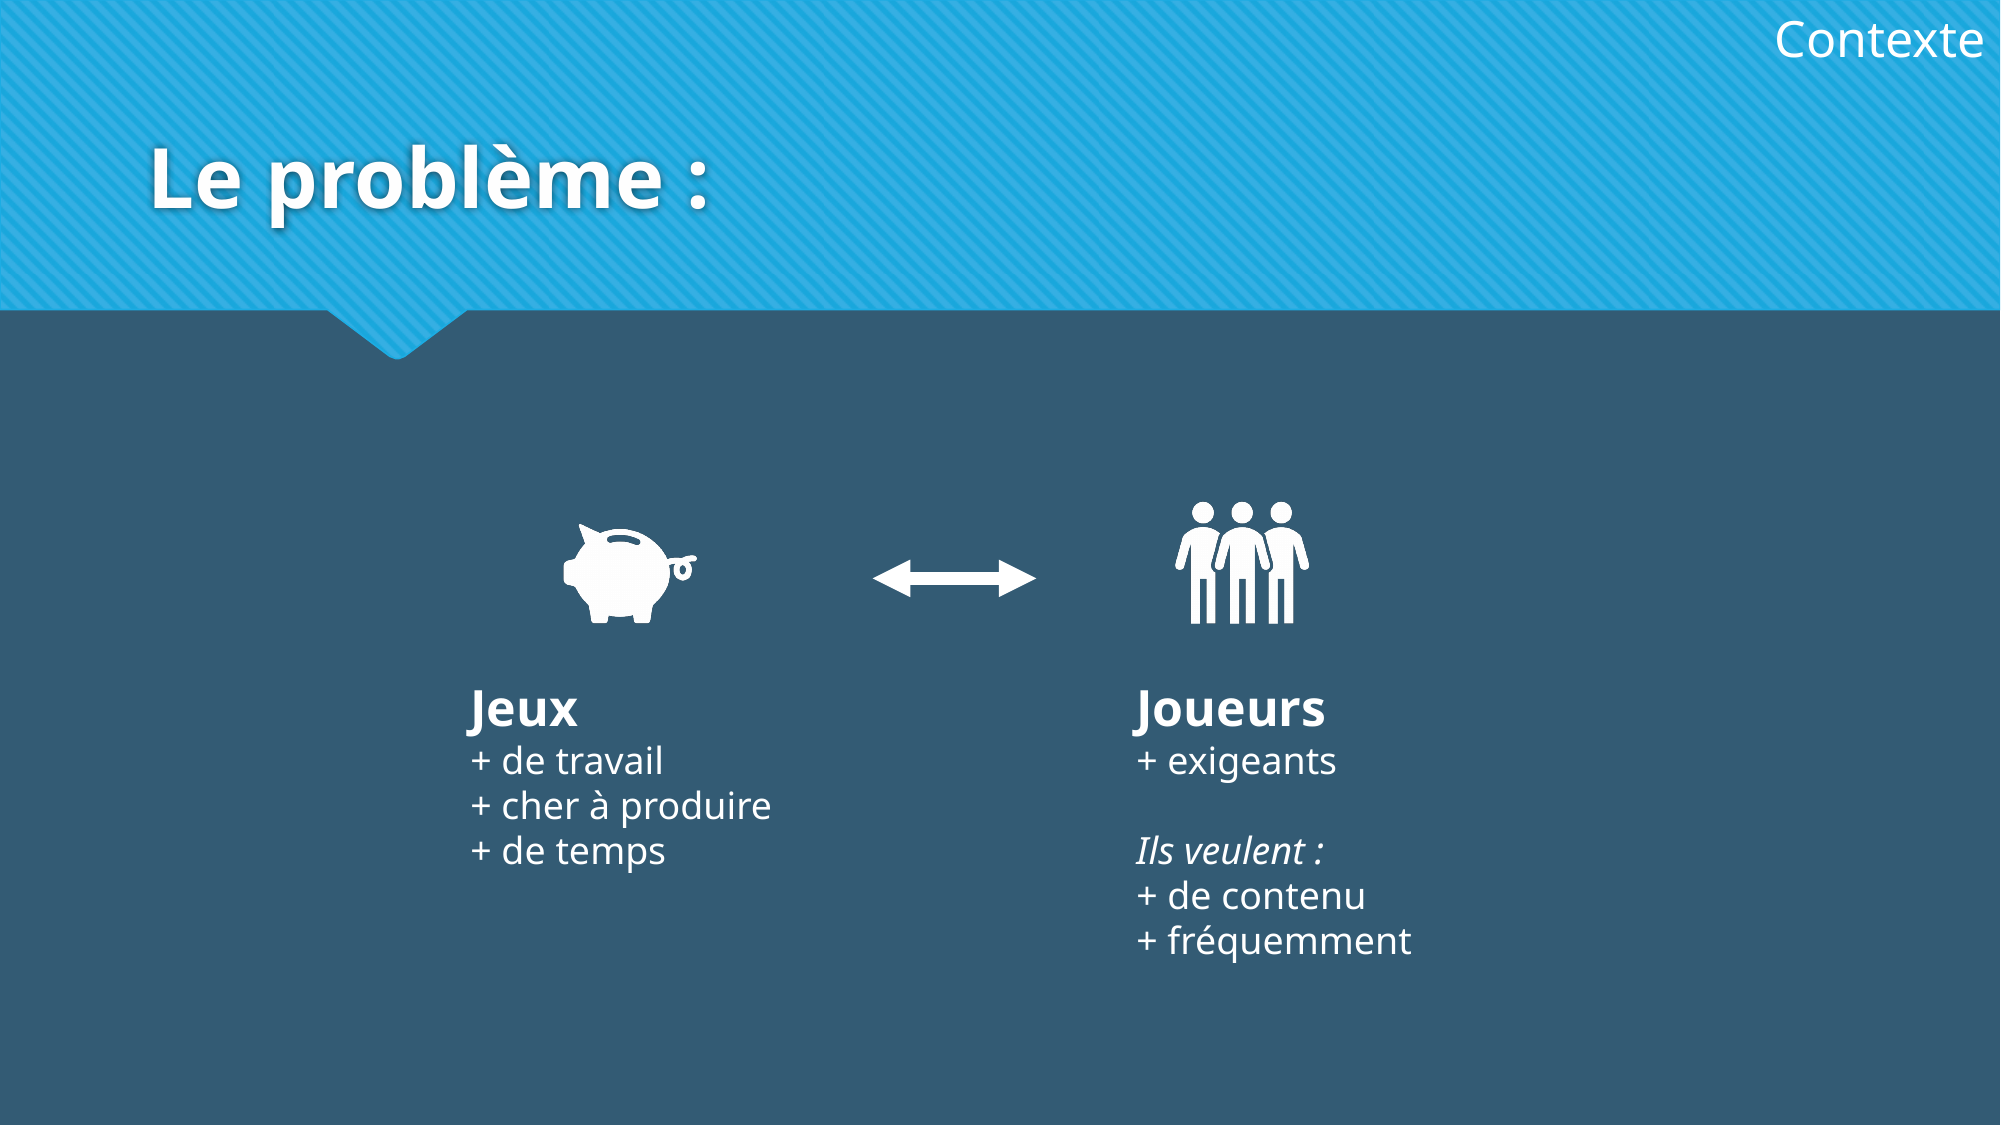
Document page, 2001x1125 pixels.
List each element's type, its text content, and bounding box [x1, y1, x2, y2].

text_box Contexte [1610, 0, 2000, 75]
picture [551, 497, 703, 648]
text_box Jeux + de travail + cher à produire + de temps [455, 669, 828, 879]
title Le problème : [132, 73, 1868, 233]
picture [1166, 487, 1318, 638]
text_box Joueurs + exigeants Ils veulent : + de contenu + fréquemment [1121, 669, 1494, 969]
